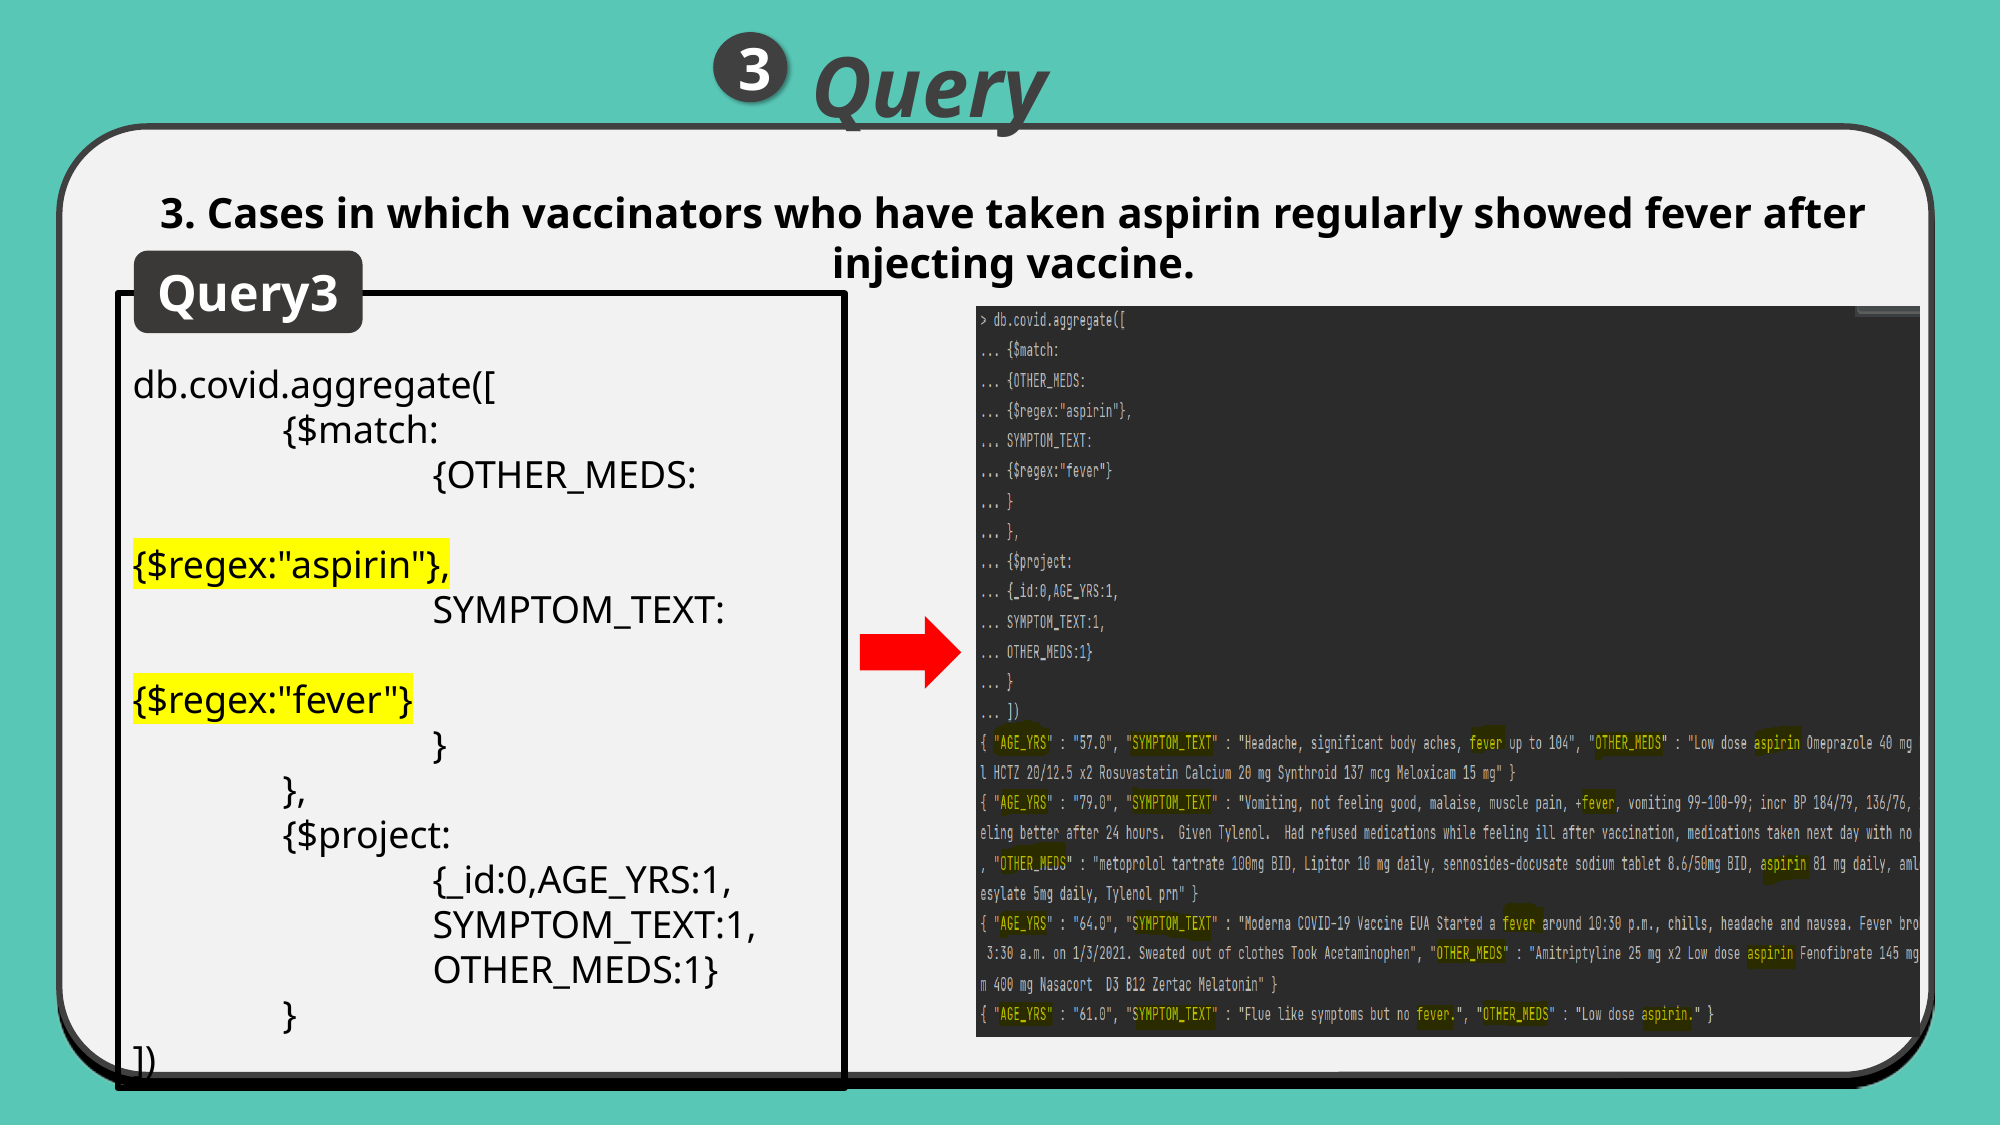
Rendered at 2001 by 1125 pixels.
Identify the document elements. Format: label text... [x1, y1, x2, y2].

text_box Query [426, 0, 1432, 142]
text_box [1920, 344, 1933, 1033]
text_box 3 [712, 31, 789, 104]
text_box [858, 613, 963, 692]
text_box [65, 125, 1926, 179]
text_box [58, 344, 117, 1071]
text_box db.covid.aggregate([ {$match: {OTHER_MEDS: {$regex:"aspirin"}, SYMPTOM_TEXT: {$regex:"fever"} } }, {$project: {_id:0,AGE_YRS:1, SYMPTOM_TEXT:1, OTHER_MEDS:1} } ]) [117, 293, 845, 1088]
text_box 3. Cases in which vaccinators who have taken aspirin regularly showed fever after injecting vaccine. [56, 179, 1972, 344]
text_box Query3 [132, 249, 364, 335]
picture [976, 306, 1920, 1038]
text_box [845, 344, 1917, 1076]
